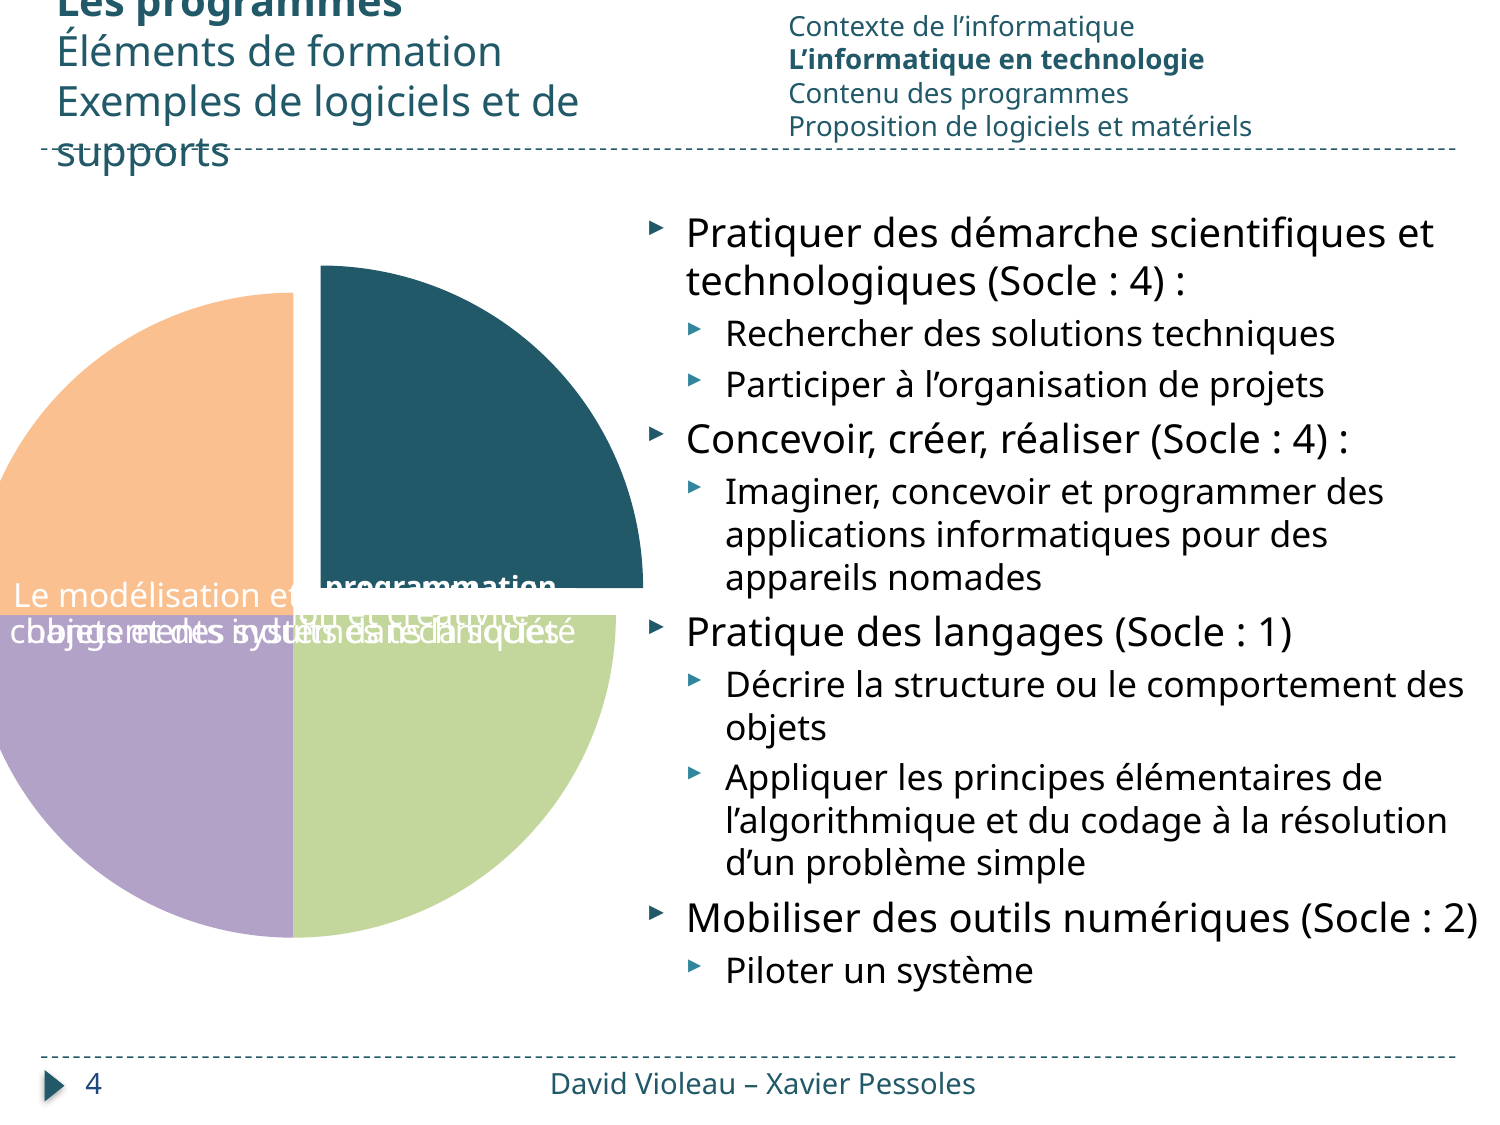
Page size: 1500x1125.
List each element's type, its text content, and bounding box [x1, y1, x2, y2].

text_box Contexte de l’informatique L’informatique en technologie Contenu des programmes Proposition de logiciels et matériels [773, 0, 1459, 151]
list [0, 196, 692, 1007]
slide_number 4 [70, 1057, 396, 1118]
footer David Violeau – Xavier Pessoles [475, 1057, 1051, 1118]
text_box Pratiquer des démarche scientifiques et technologiques (Socle : 4) : Rechercher des solutions techniques Participer à l’organisation de projets Concevoir, créer, réaliser (Socle : 4) : Imaginer, concevoir et programmer des applications informatiques pour des appareils nomades Pratique des langages (Socle : 1) Décrire la structure ou le comportement des objets Appliquer les principes élémentaires de l’algorithmique et du codage à la résolution d’un problème simple Mobiliser des outils numériques (Socle : 2) Piloter un système [631, 200, 1500, 1035]
text_box Les programmes Éléments de formation Exemples de logiciels et de supports [41, 0, 727, 149]
